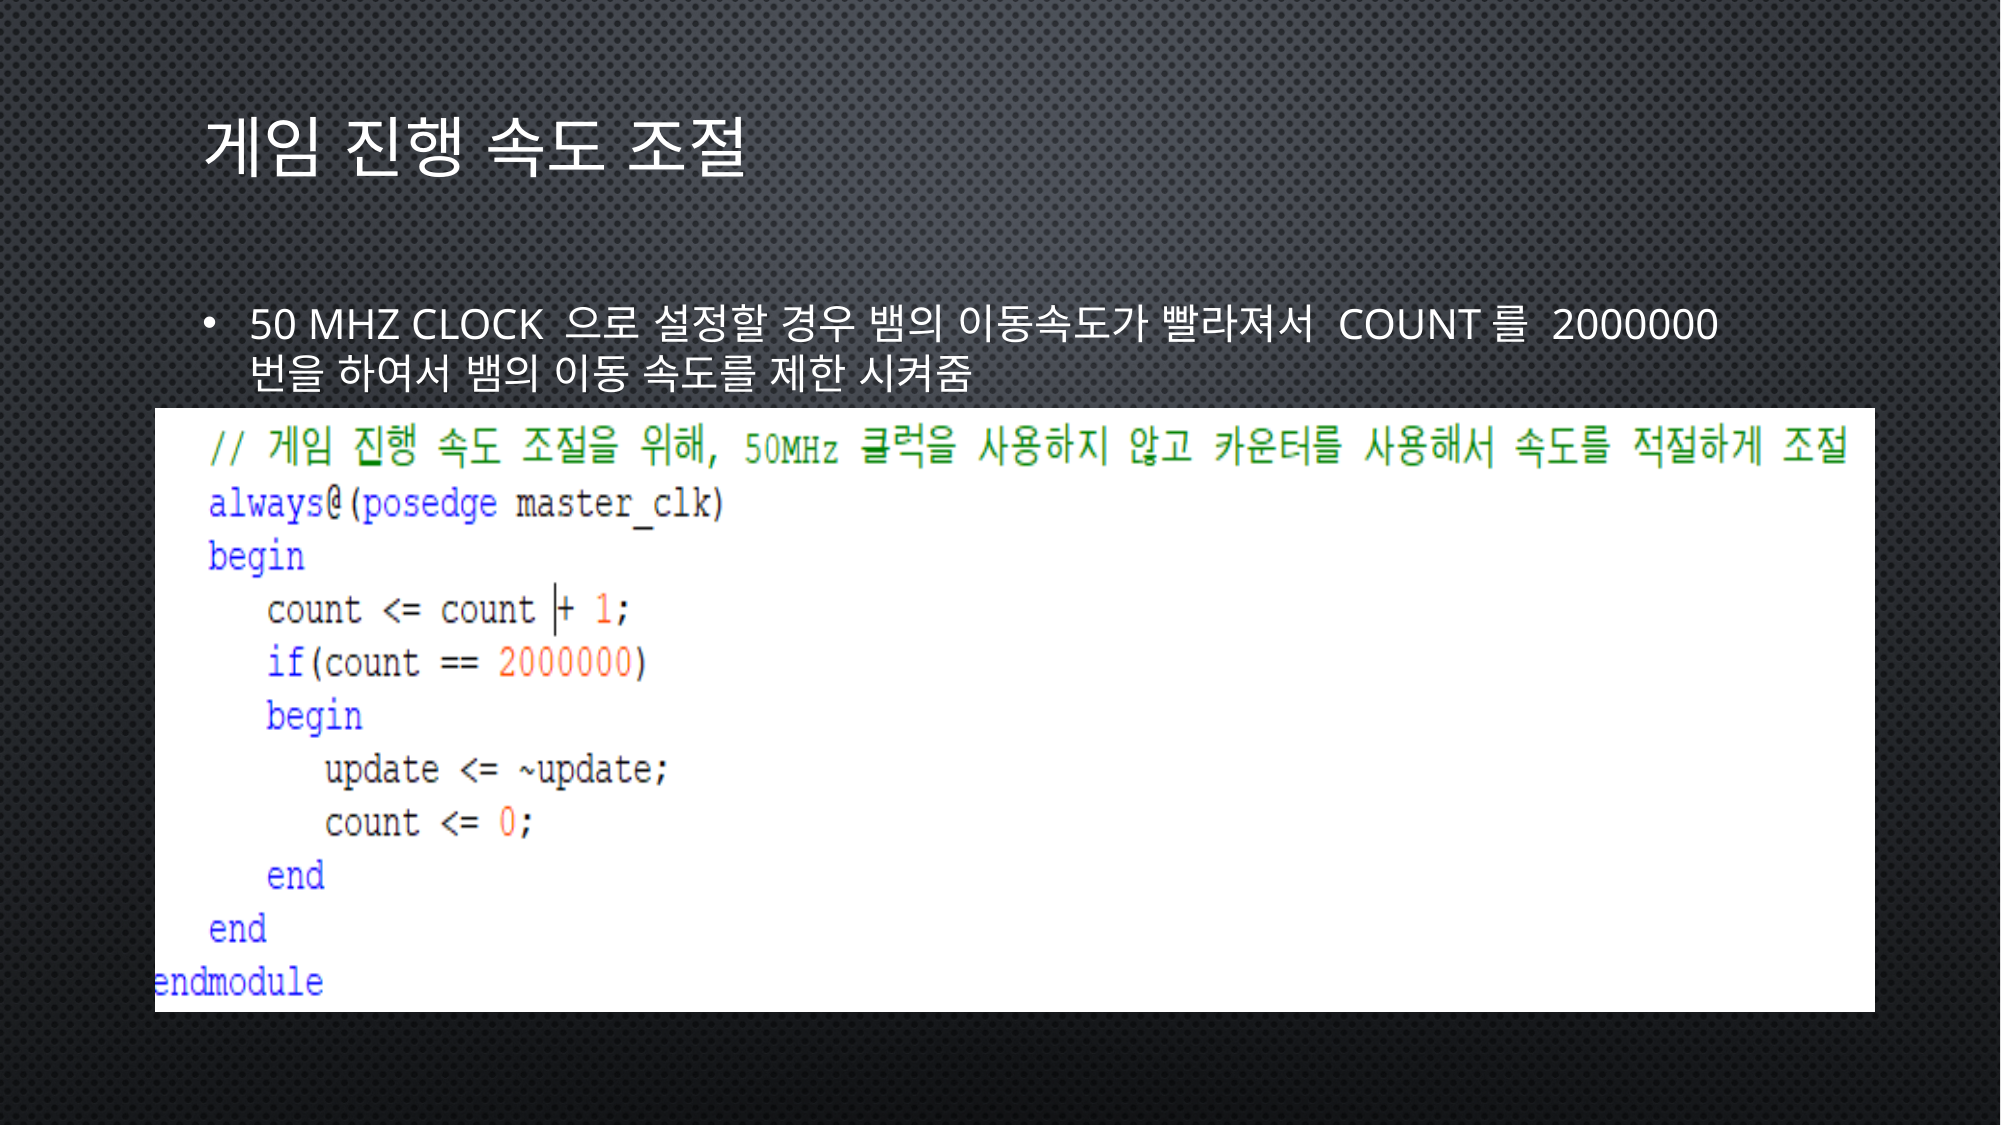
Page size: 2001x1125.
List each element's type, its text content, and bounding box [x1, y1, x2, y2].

list 50 Mhz Clock 으로 설정할 경우 뱀의 이동속도가 빨라져서 count를 2000000 번을 하여서 뱀의 이동 속도를 제한 시켜줌 [187, 215, 1813, 408]
picture [155, 408, 1876, 1012]
title 게임 진행 속도 조절 [187, 36, 1813, 215]
